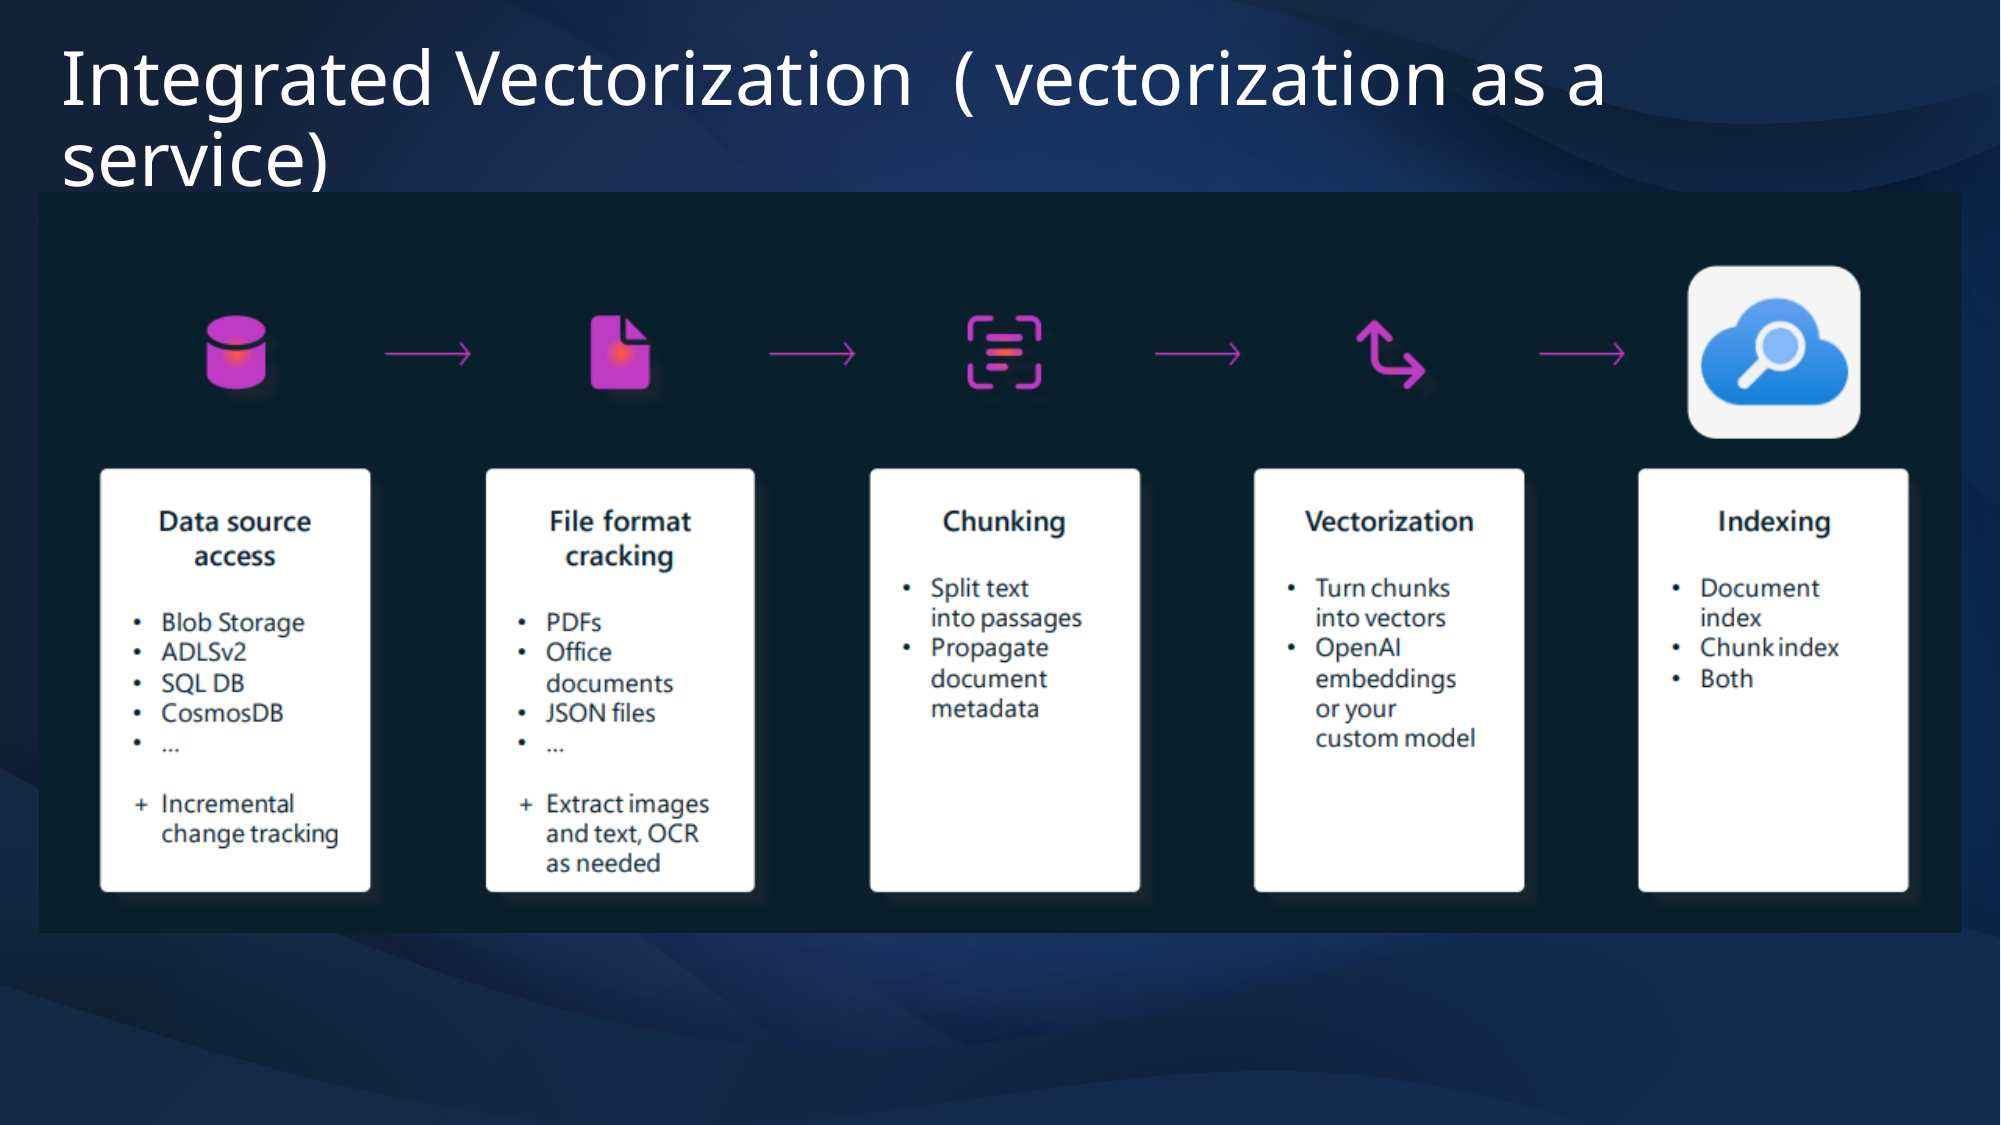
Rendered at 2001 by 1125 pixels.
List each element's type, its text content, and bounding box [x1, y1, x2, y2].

picture [0, 0, 2000, 1050]
title Integrated Vectorization ( vectorization as a service) [61, 40, 1870, 123]
